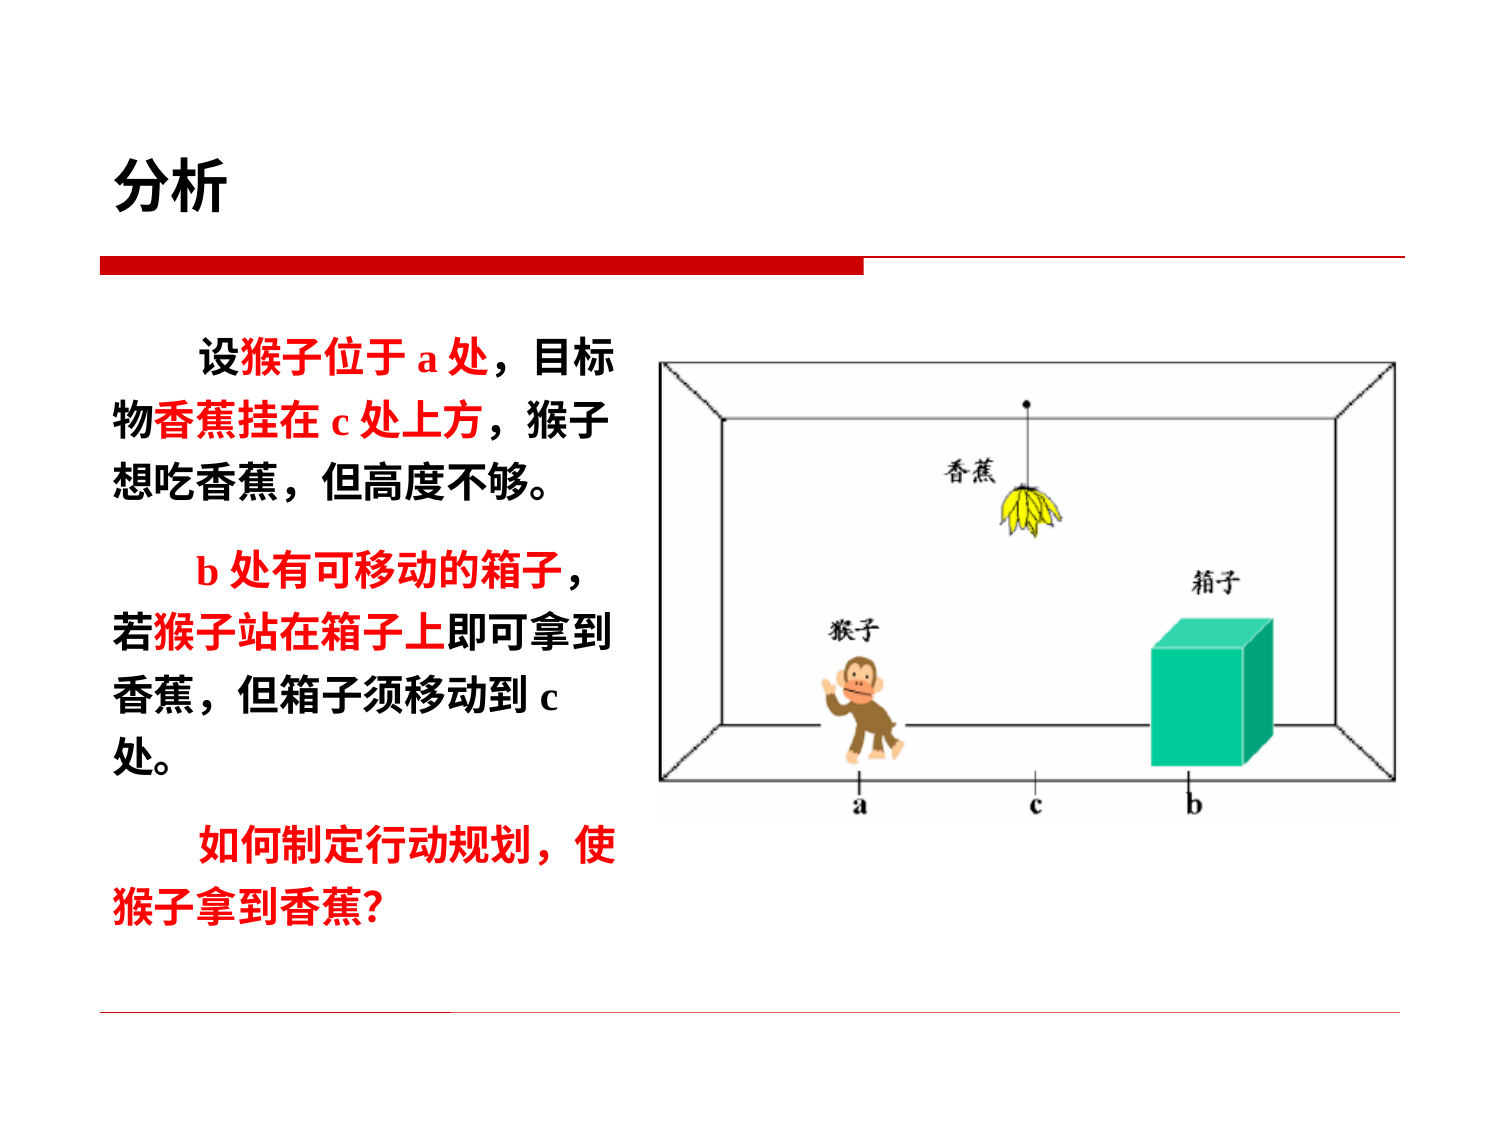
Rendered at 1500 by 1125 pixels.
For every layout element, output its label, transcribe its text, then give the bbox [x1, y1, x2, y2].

picture [643, 349, 1399, 823]
text_box 设猴子位于a处，目标物香蕉挂在c处上方，猴子想吃香蕉，但高度不够。 b处有可移动的箱子，若猴子站在箱子上即可拿到香蕉，但箱子须移动到c处。 如何制定行动规划，使猴子拿到香蕉？ [112, 318, 644, 931]
text_box 分析 [112, 149, 278, 220]
